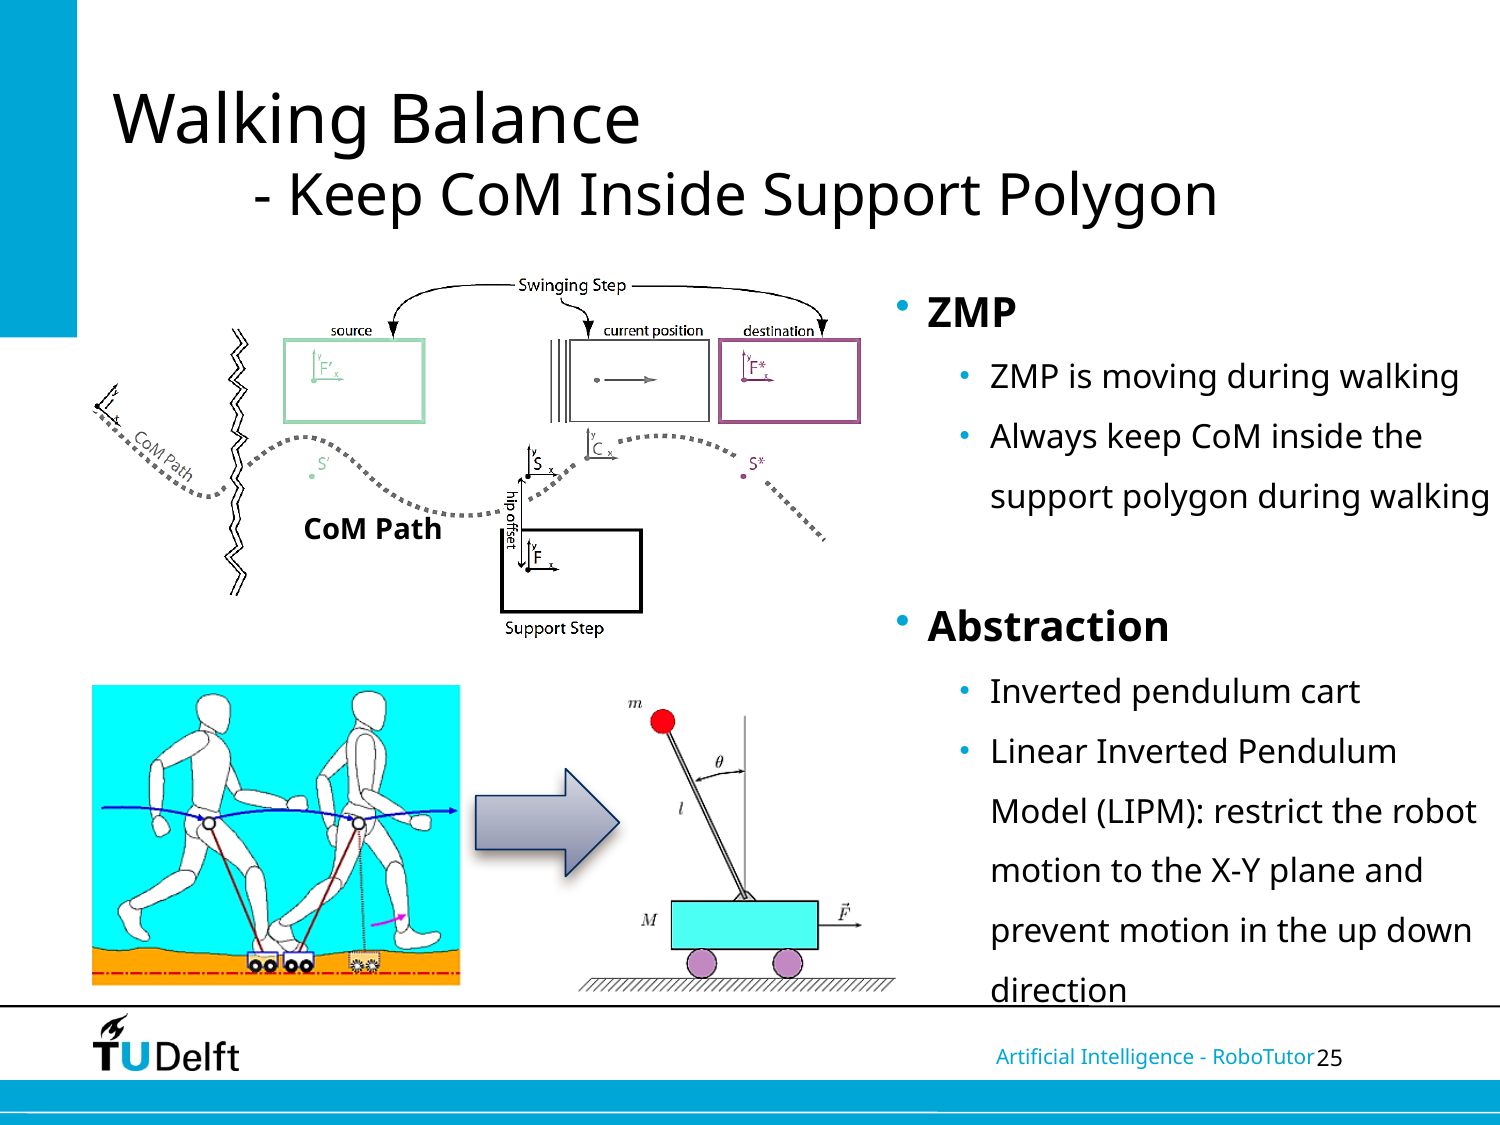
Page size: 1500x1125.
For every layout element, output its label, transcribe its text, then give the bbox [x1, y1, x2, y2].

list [90, 684, 463, 986]
text_box [474, 767, 566, 878]
text_box ZMP ZMP is moving during walking Always keep CoM inside the support polygon during walking [895, 260, 1500, 576]
picture [93, 1013, 239, 1071]
text_box Abstraction Inverted pendulum cart Linear Inverted Pendulum Model (LIPM): restrict the robot motion to the X-Y plane and prevent motion in the up down direction [895, 576, 1500, 1016]
picture [81, 263, 876, 647]
title Walking Balance - Keep CoM Inside Support Polygon [112, 75, 1287, 247]
picture [576, 693, 896, 995]
